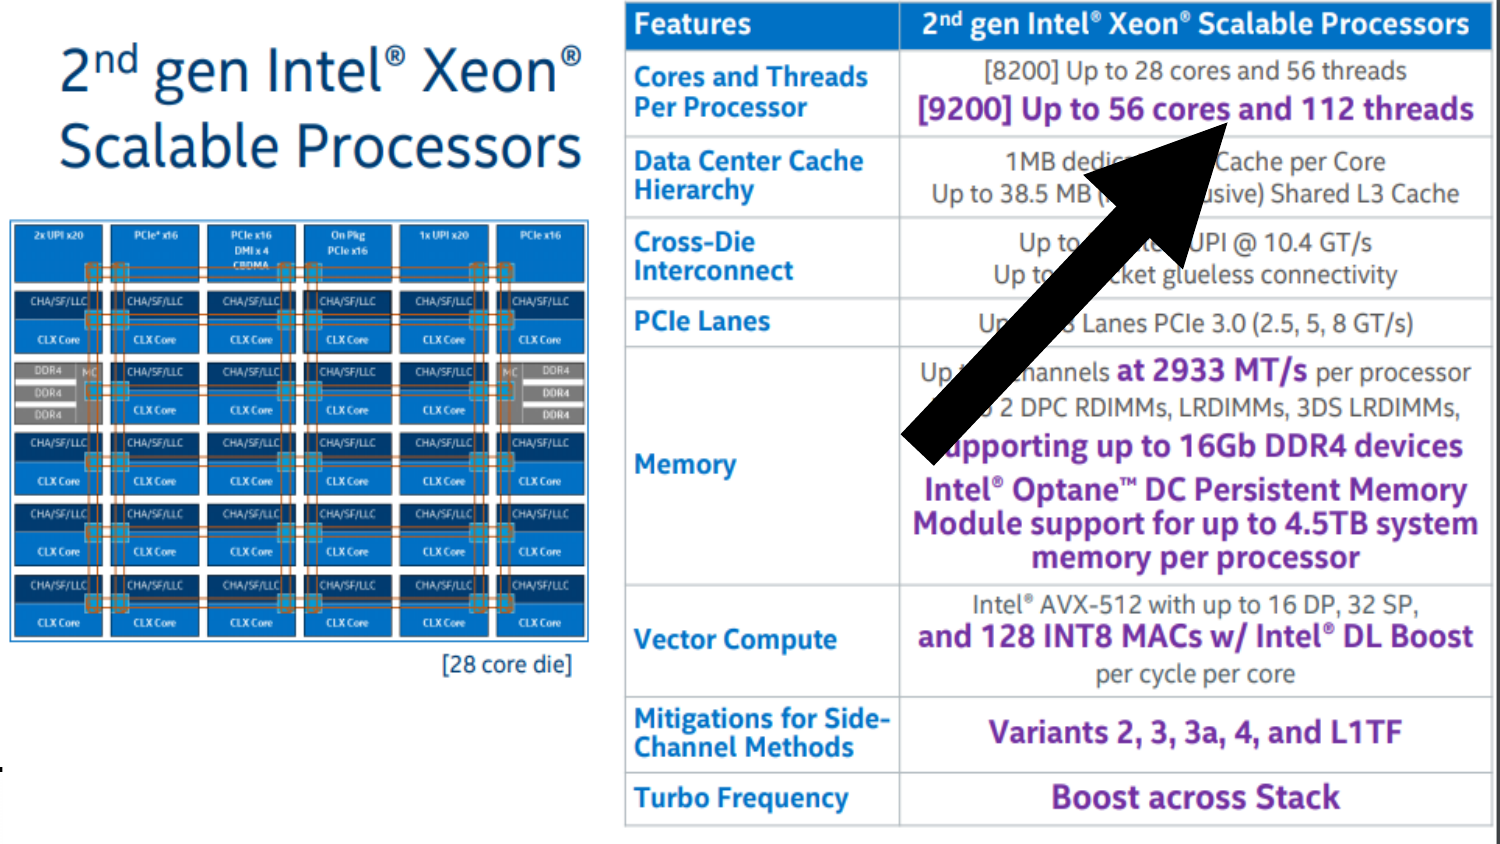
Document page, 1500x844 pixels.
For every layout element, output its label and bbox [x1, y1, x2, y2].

text_box [916, 122, 1228, 451]
picture [0, 0, 1500, 844]
